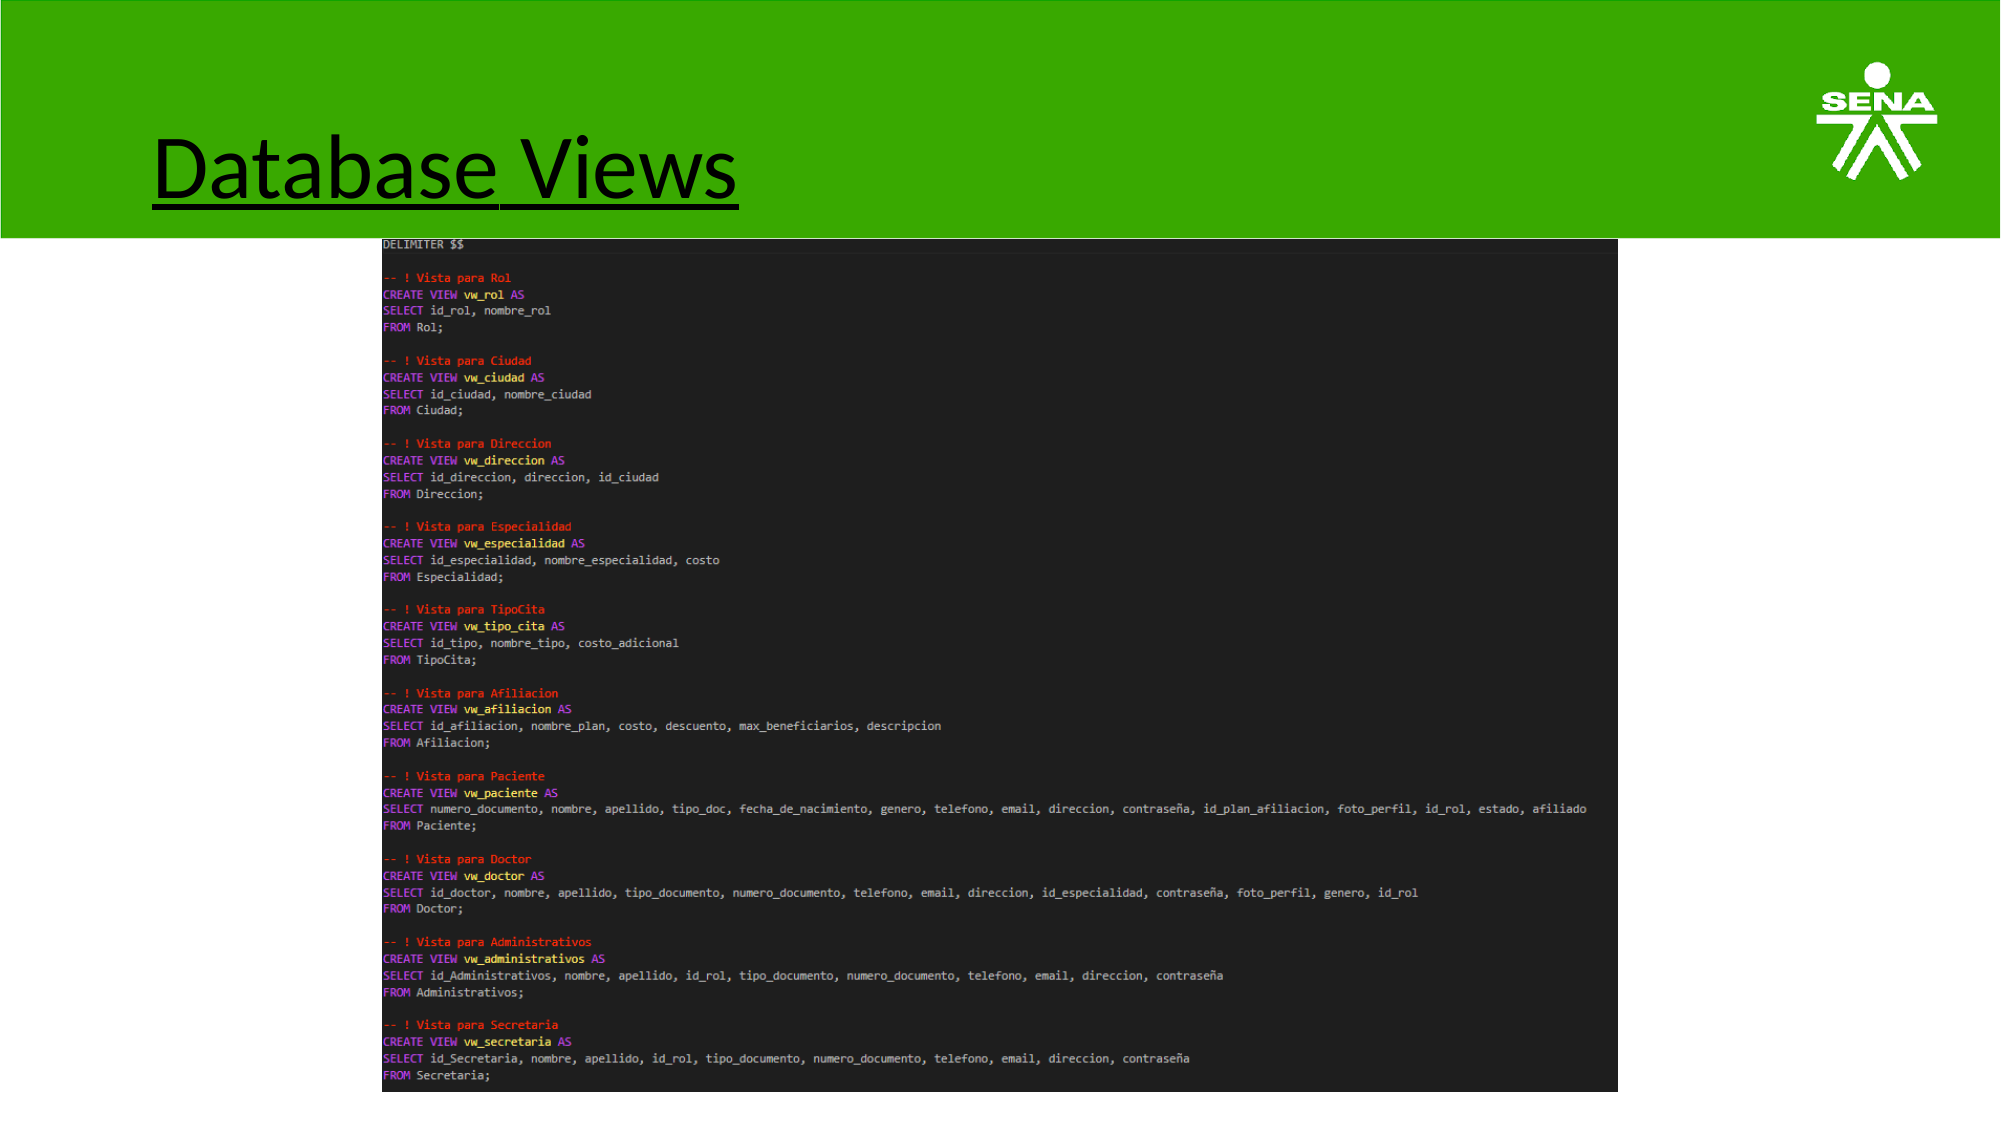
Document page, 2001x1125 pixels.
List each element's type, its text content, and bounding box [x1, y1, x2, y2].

picture [0, 0, 2001, 1125]
title Database Views [137, 59, 1863, 278]
